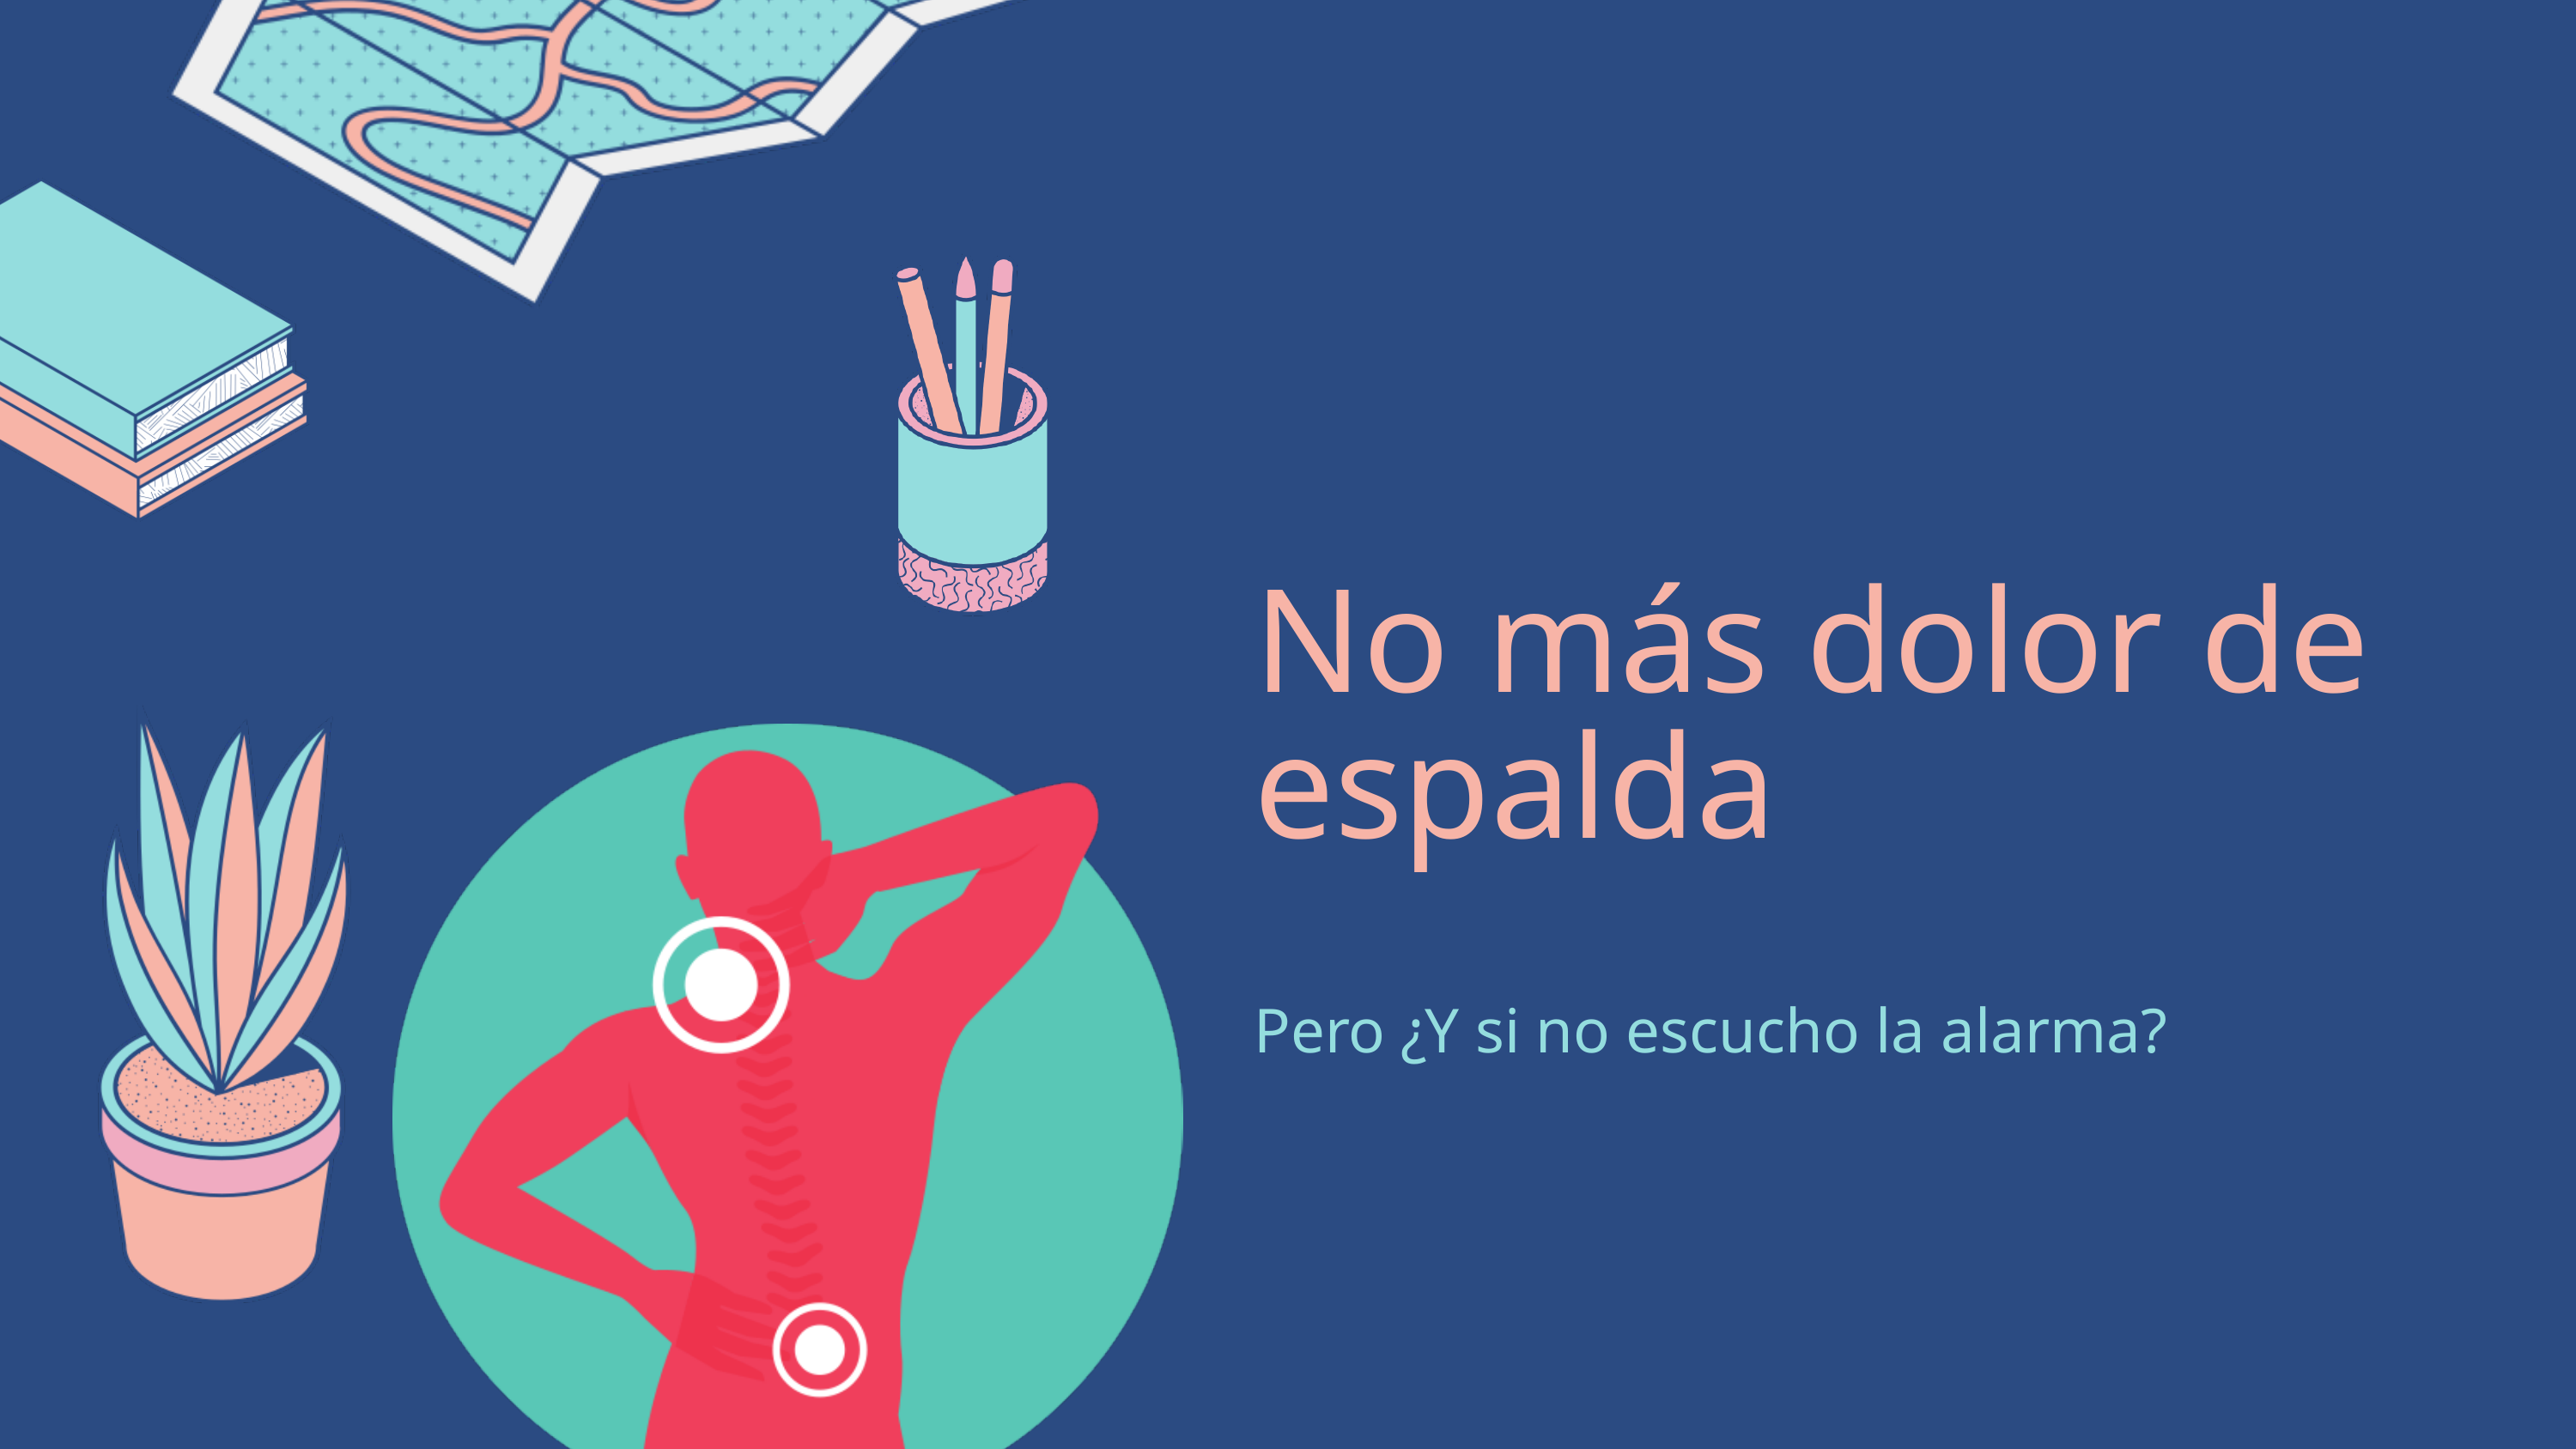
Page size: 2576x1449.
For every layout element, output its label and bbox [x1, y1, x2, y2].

picture [0, 0, 1119, 617]
picture [392, 724, 1183, 1449]
picture [88, 704, 355, 1304]
text_box [1254, 561, 2412, 1061]
